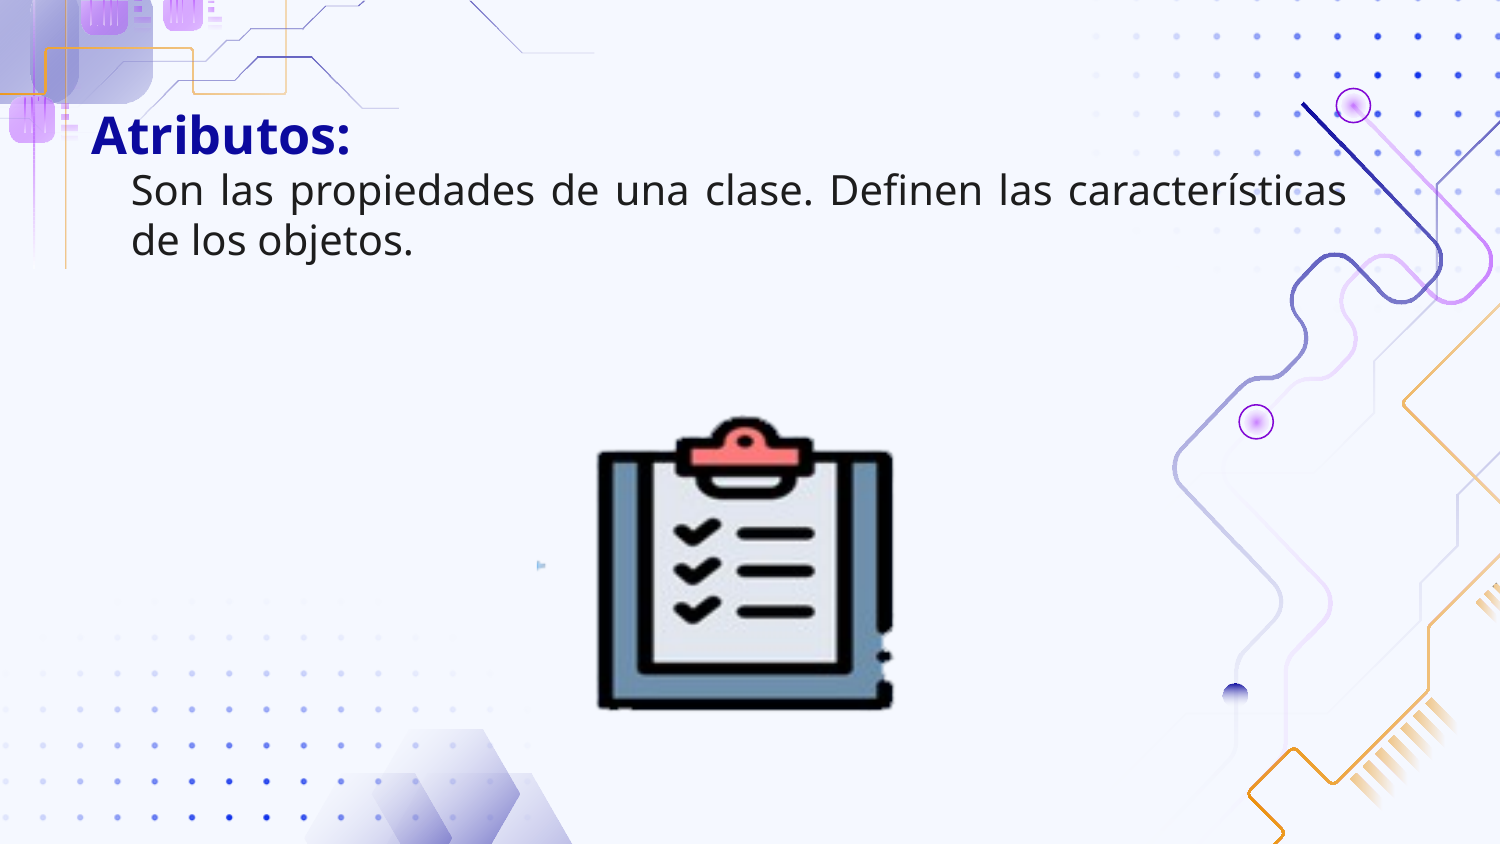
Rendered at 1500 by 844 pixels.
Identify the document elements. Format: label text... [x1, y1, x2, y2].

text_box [1063, 0, 1500, 844]
title Atributos: [76, 100, 425, 168]
picture [536, 414, 963, 744]
subtitle Son las propiedades de una clase. Definen las características de los objetos. [115, 149, 1058, 274]
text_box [0, 549, 583, 844]
